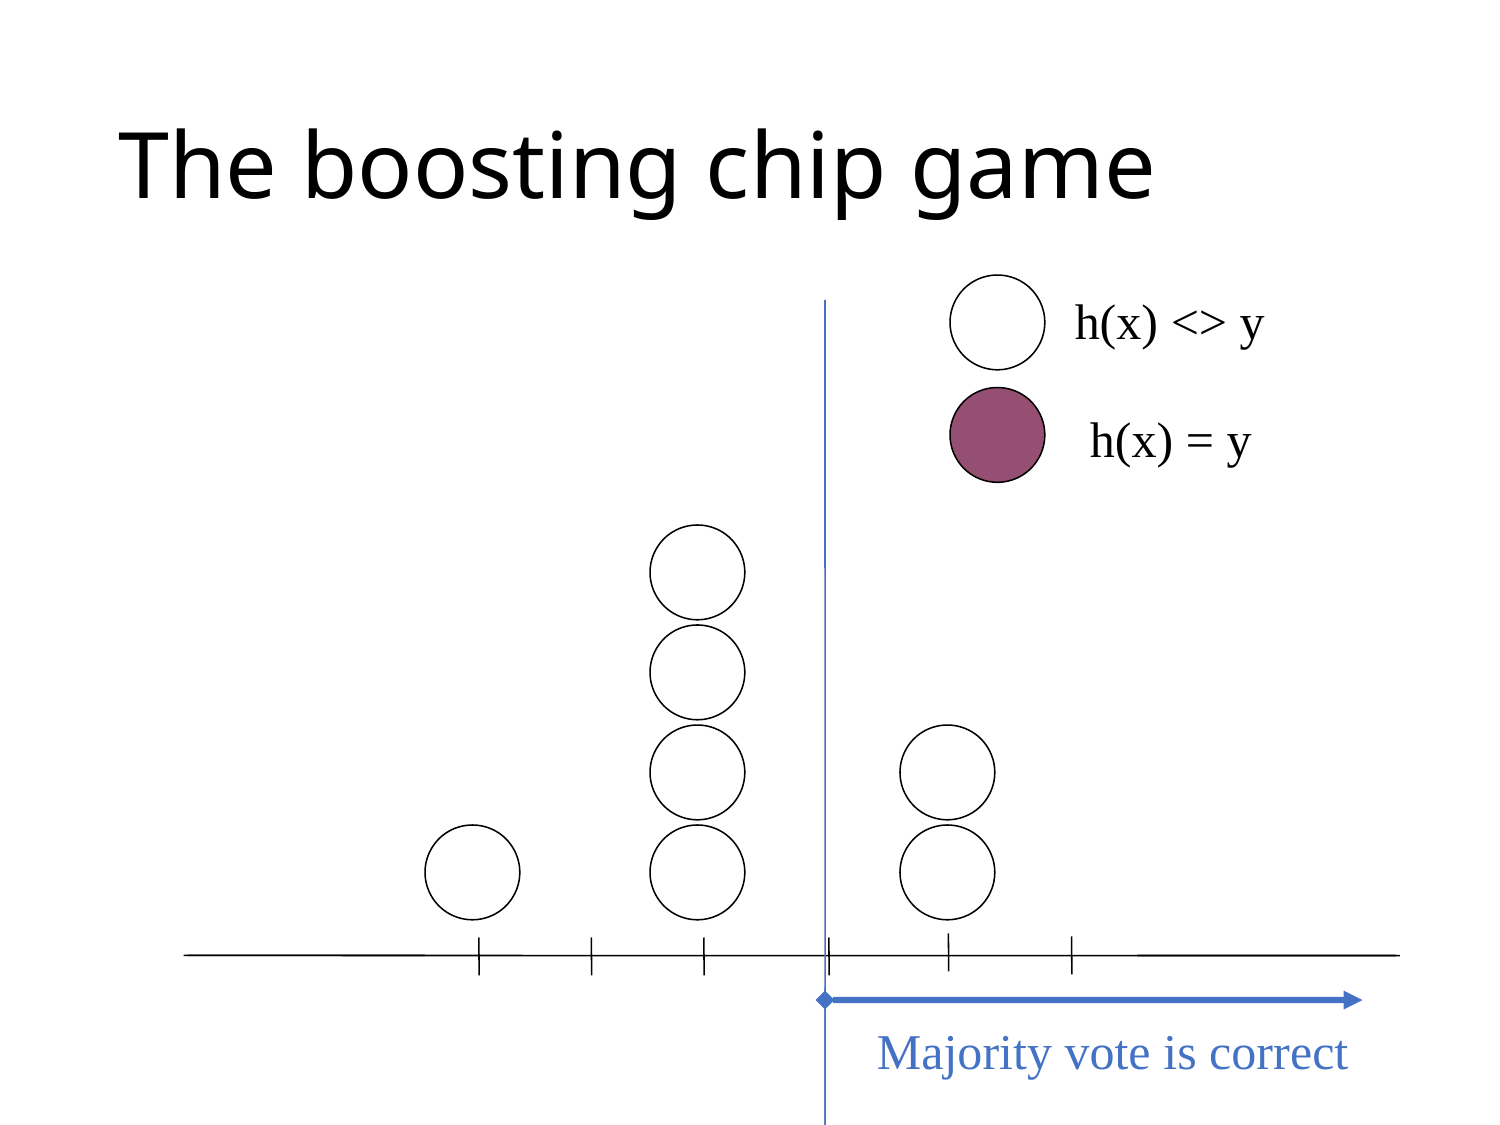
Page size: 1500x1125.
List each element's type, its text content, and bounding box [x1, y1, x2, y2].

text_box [537, 274, 1280, 299]
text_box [183, 299, 187, 1125]
title The boosting chip game [103, 59, 1397, 278]
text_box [187, 299, 1400, 1125]
